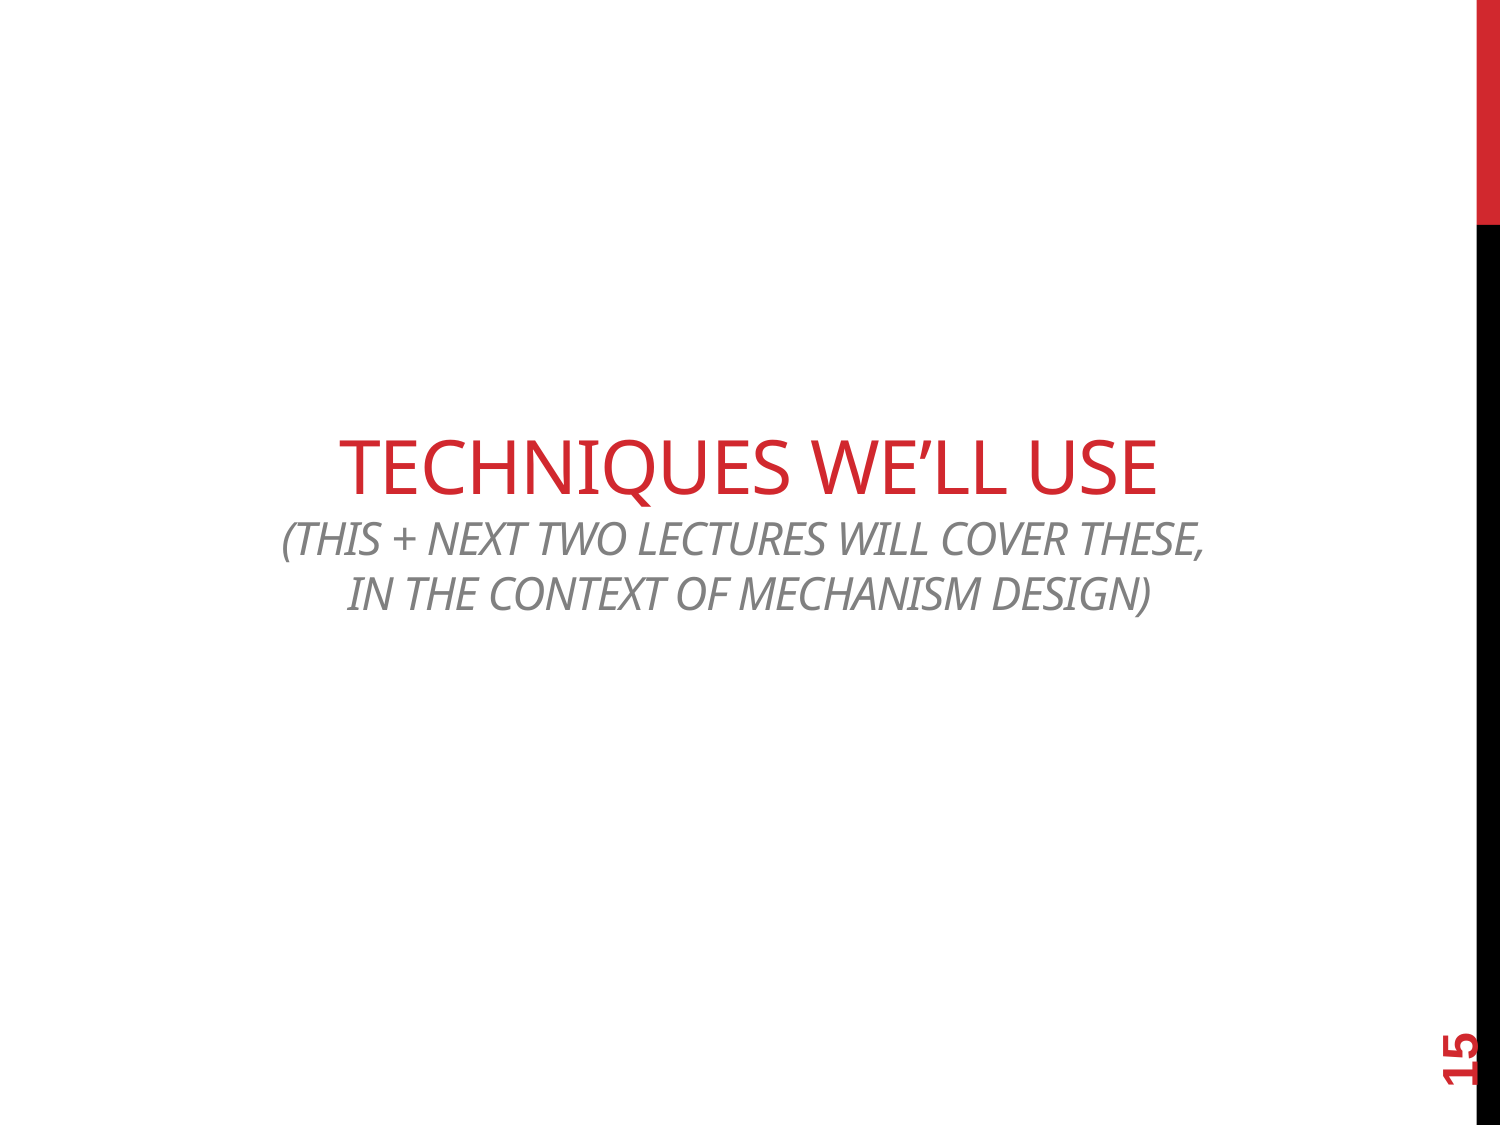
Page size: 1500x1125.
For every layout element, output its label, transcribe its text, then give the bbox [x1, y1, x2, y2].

title Techniques we’ll use (THIS + Next Two lectures will cover these, In the context of Mechanism Design) [0, 409, 1500, 628]
slide_number 15 [1427, 887, 1488, 1104]
